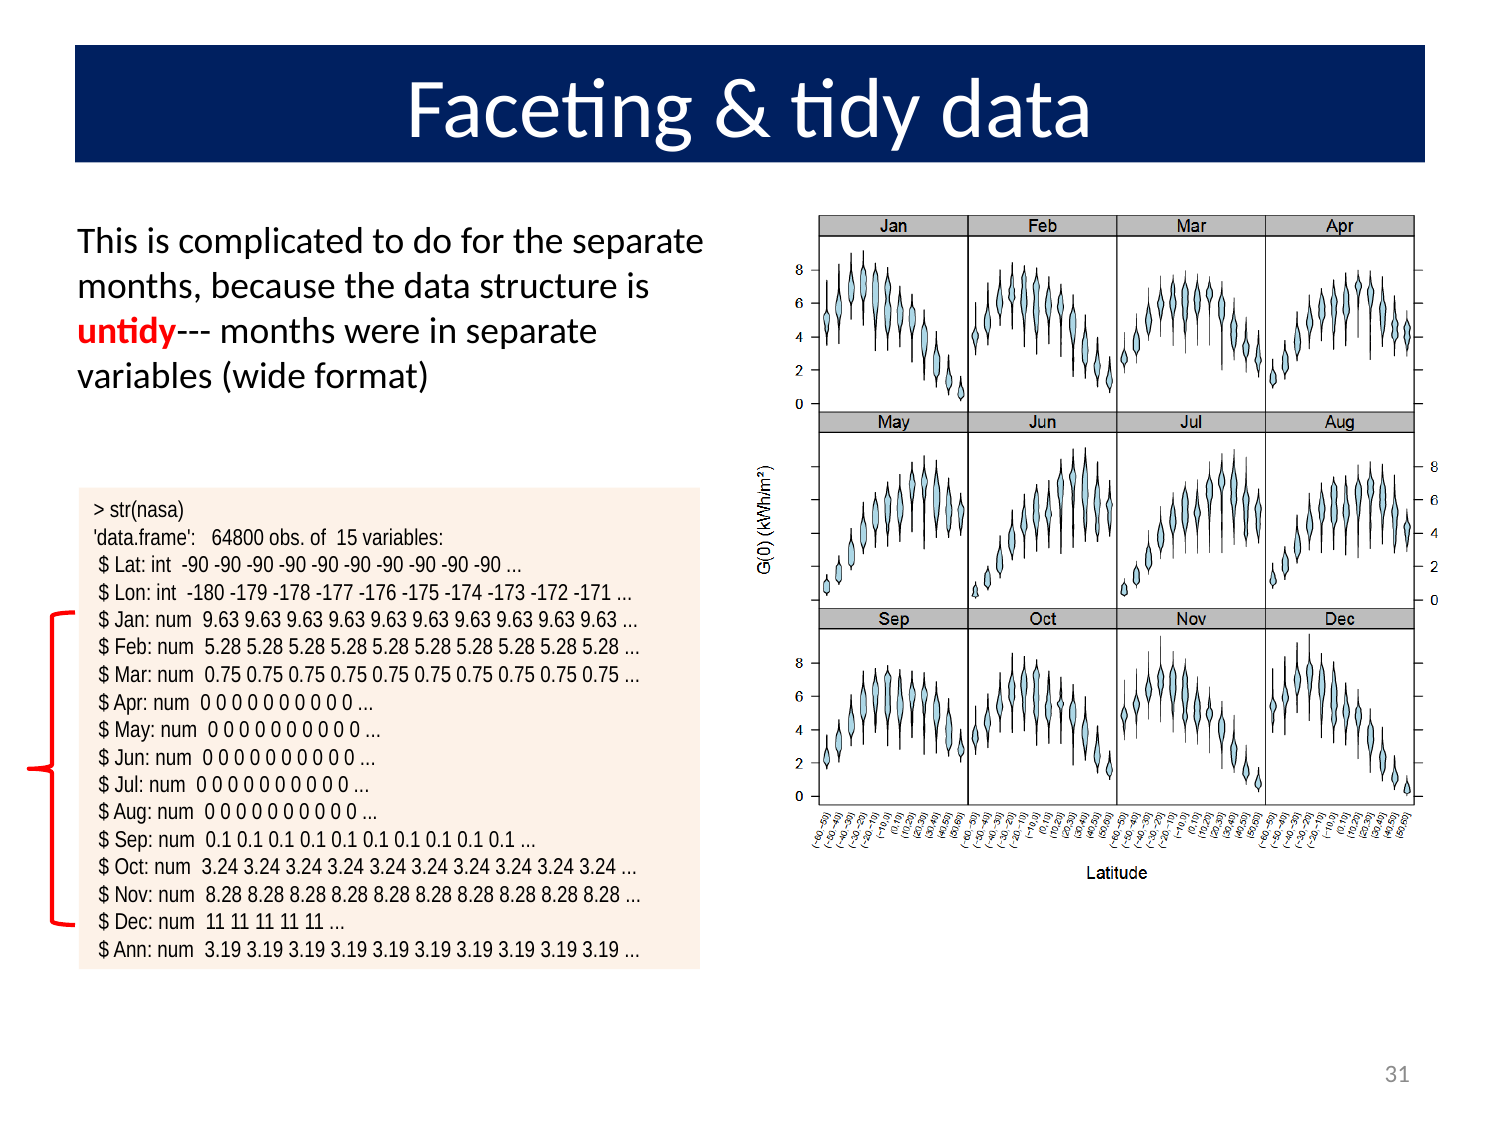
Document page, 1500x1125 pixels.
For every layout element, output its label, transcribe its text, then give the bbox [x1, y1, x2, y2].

text_box > str(nasa) 'data.frame': 64800 obs. of 15 variables: $ Lat: int -90 -90 -90 -90 -90 -90 -90 -90 -90 -90 ... $ Lon: int -180 -179 -178 -177 -176 -175 -174 -173 -172 -171 ... $ Jan: num 9.63 9.63 9.63 9.63 9.63 9.63 9.63 9.63 9.63 9.63 ... $ Feb: num 5.28 5.28 5.28 5.28 5.28 5.28 5.28 5.28 5.28 5.28 ... $ Mar: num 0.75 0.75 0.75 0.75 0.75 0.75 0.75 0.75 0.75 0.75 ... $ Apr: num 0 0 0 0 0 0 0 0 0 0 ... $ May: num 0 0 0 0 0 0 0 0 0 0 ... $ Jun: num 0 0 0 0 0 0 0 0 0 0 ... $ Jul: num 0 0 0 0 0 0 0 0 0 0 ... $ Aug: num 0 0 0 0 0 0 0 0 0 0 ... $ Sep: num 0.1 0.1 0.1 0.1 0.1 0.1 0.1 0.1 0.1 0.1 ... $ Oct: num 3.24 3.24 3.24 3.24 3.24 3.24 3.24 3.24 3.24 3.24 ... $ Nov: num 8.28 8.28 8.28 8.28 8.28 8.28 8.28 8.28 8.28 8.28 ... $ Dec: num 11 11 11 11 11 ... $ Ann: num 3.19 3.19 3.19 3.19 3.19 3.19 3.19 3.19 3.19 3.19 ... [78, 487, 700, 970]
text_box [28, 611, 76, 926]
title Faceting & tidy data [75, 45, 1425, 163]
text_box This is complicated to do for the separate months, because the data structure is untidy--- months were in separate variables (wide format) [62, 209, 725, 404]
picture [749, 208, 1443, 892]
slide_number 31 [1074, 1042, 1425, 1103]
